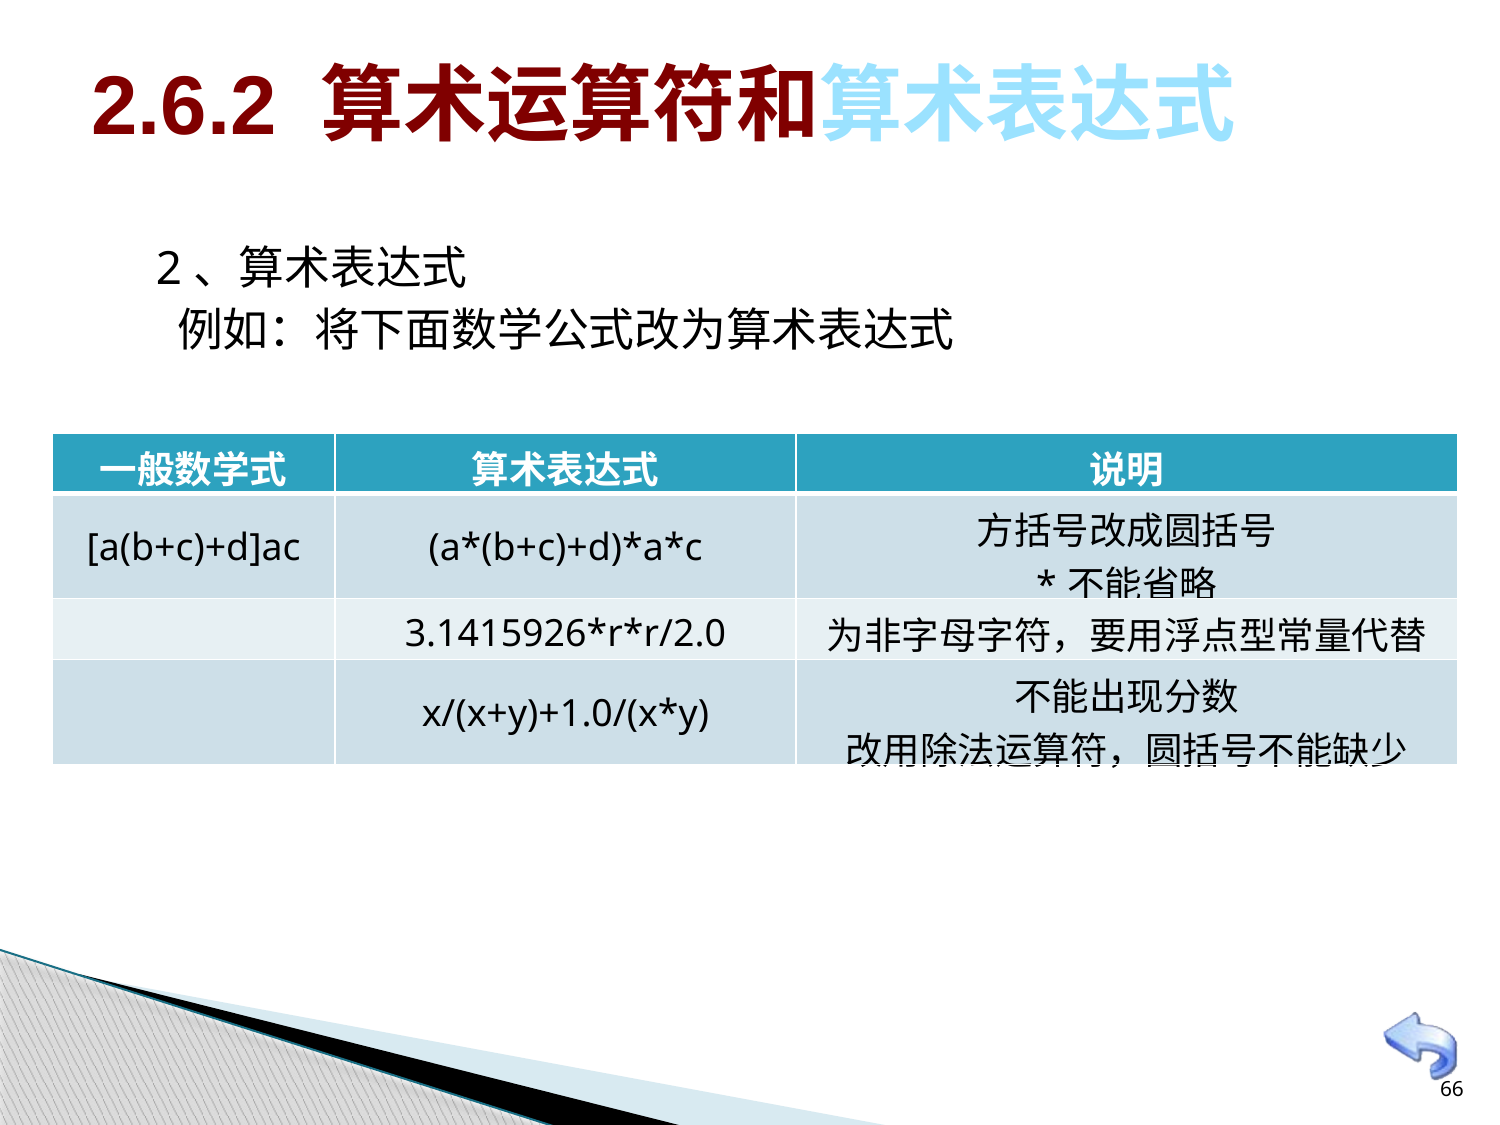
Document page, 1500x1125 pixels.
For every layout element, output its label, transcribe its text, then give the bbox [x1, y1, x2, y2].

slide_number 66 [1418, 1051, 1479, 1112]
text_box 2.6.2 算术运算符和算术表达式 [76, 7, 1427, 195]
text_box 2、算术表达式 例如：将下面数学公式改为算术表达式 [76, 231, 1460, 364]
picture [1382, 1007, 1461, 1086]
